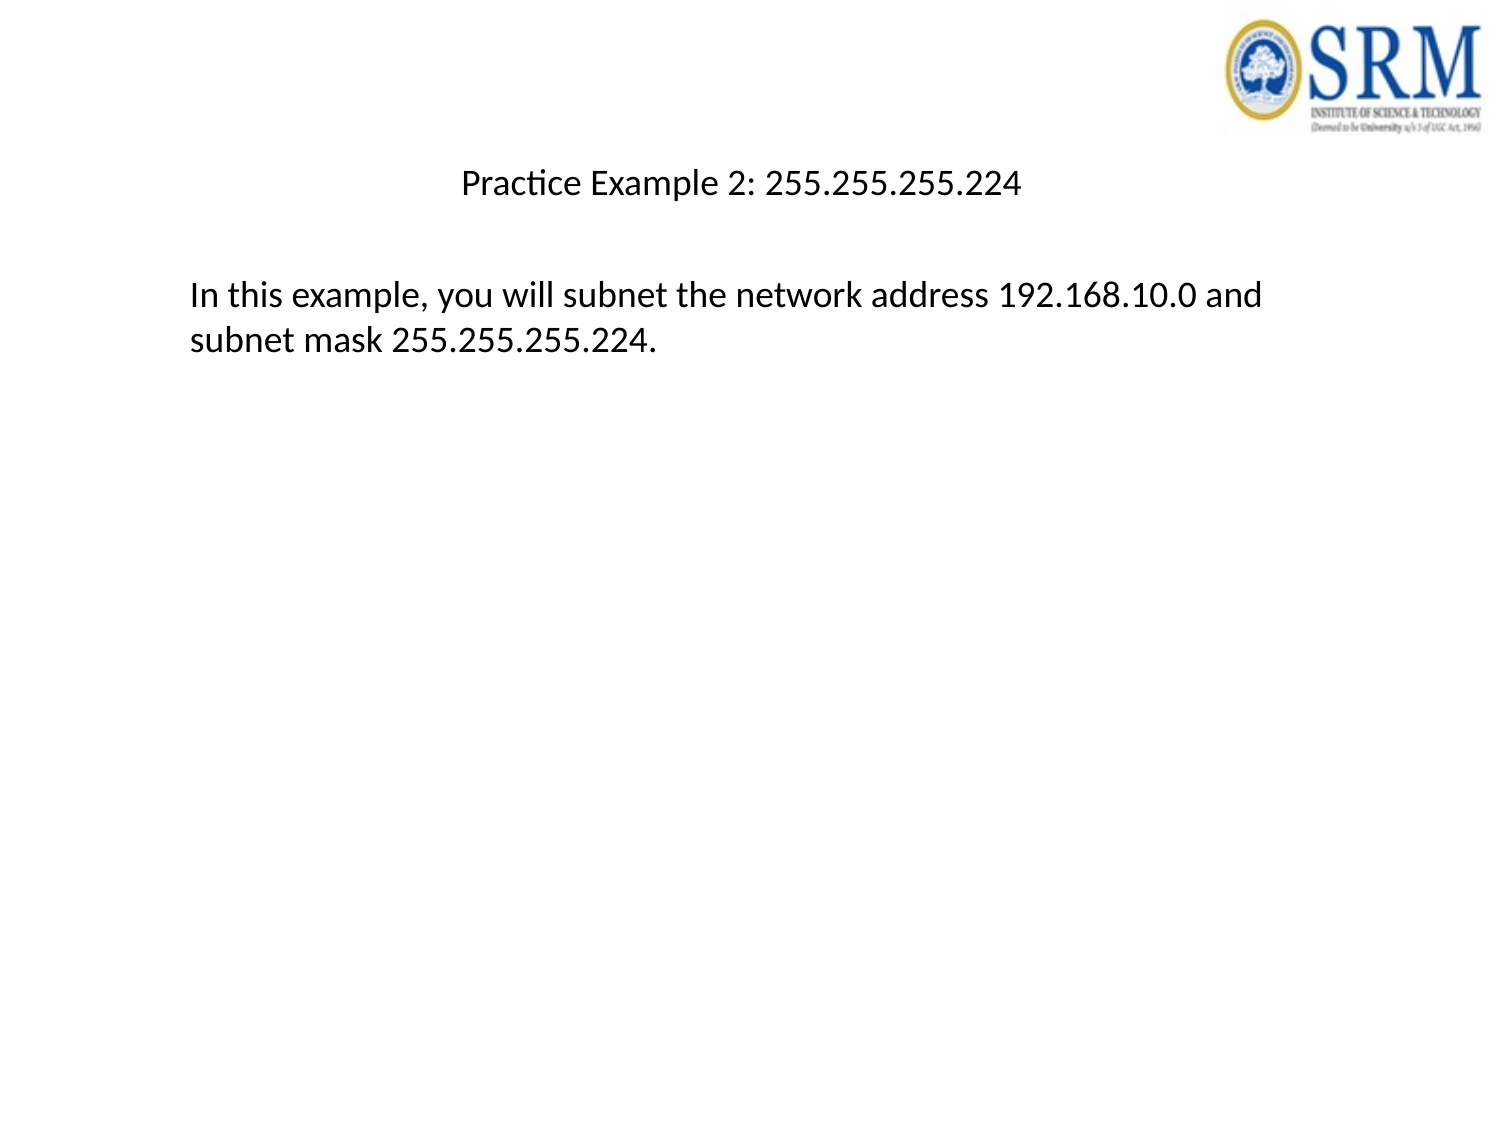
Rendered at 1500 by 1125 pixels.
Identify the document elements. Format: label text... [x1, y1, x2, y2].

picture [1223, 0, 1489, 149]
text_box In this example, you will subnet the network address 192.168.10.0 and subnet mask 255.255.255.224. [174, 262, 1288, 368]
text_box Practice Example 2: 255.255.255.224 [446, 149, 1050, 210]
